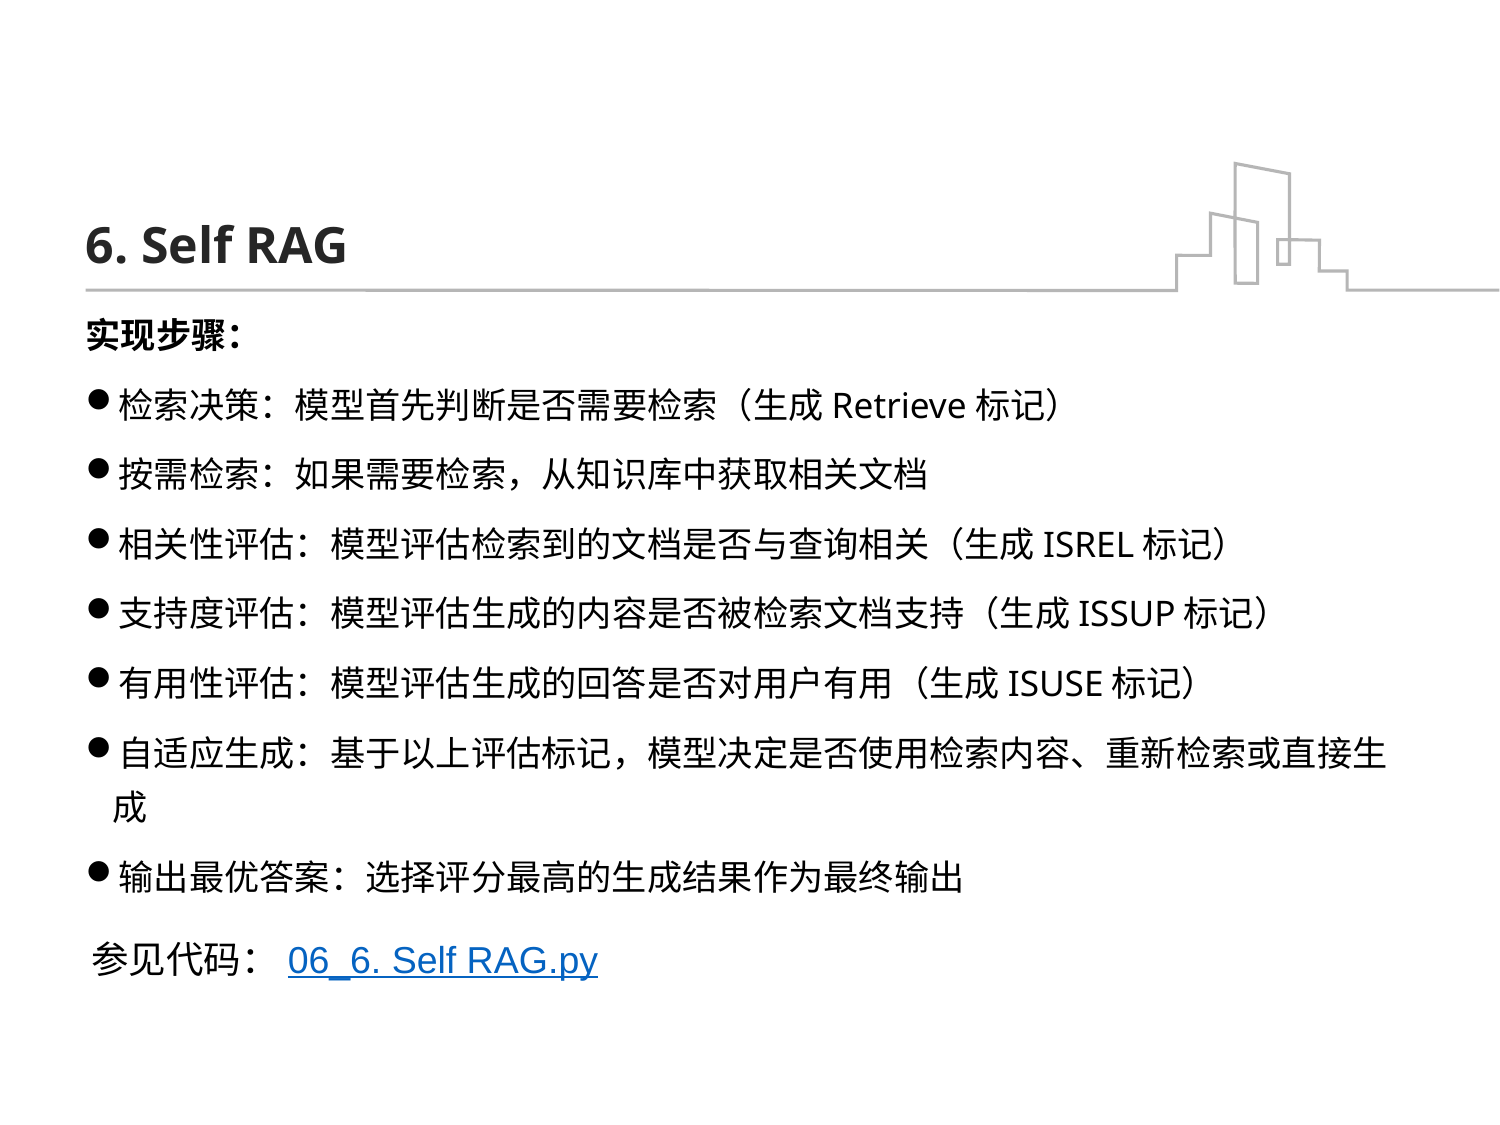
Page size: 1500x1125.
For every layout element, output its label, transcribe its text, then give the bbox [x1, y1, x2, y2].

title 6. Self RAG [85, 184, 1415, 274]
list 实现步骤： 检索决策：模型首先判断是否需要检索（生成Retrieve标记） 按需检索：如果需要检索，从知识库中获取相关文档 相关性评估：模型评估检索到的文档是否与查询相关（生成ISREL标记） 支持度评估：模型评估生成的内容是否被检索文档支持（生成ISSUP标记） 有用性评估：模型评估生成的回答是否对用户有用（生成ISUSE标记） 自适应生成：基于以上评估标记，模型决定是否使用检索内容、重新检索或直接生成 输出最优答案：选择评分最高的生成结果作为最终输出 [85, 300, 1415, 901]
text_box 参见代码：06_6. Self RAG.py [76, 928, 749, 989]
